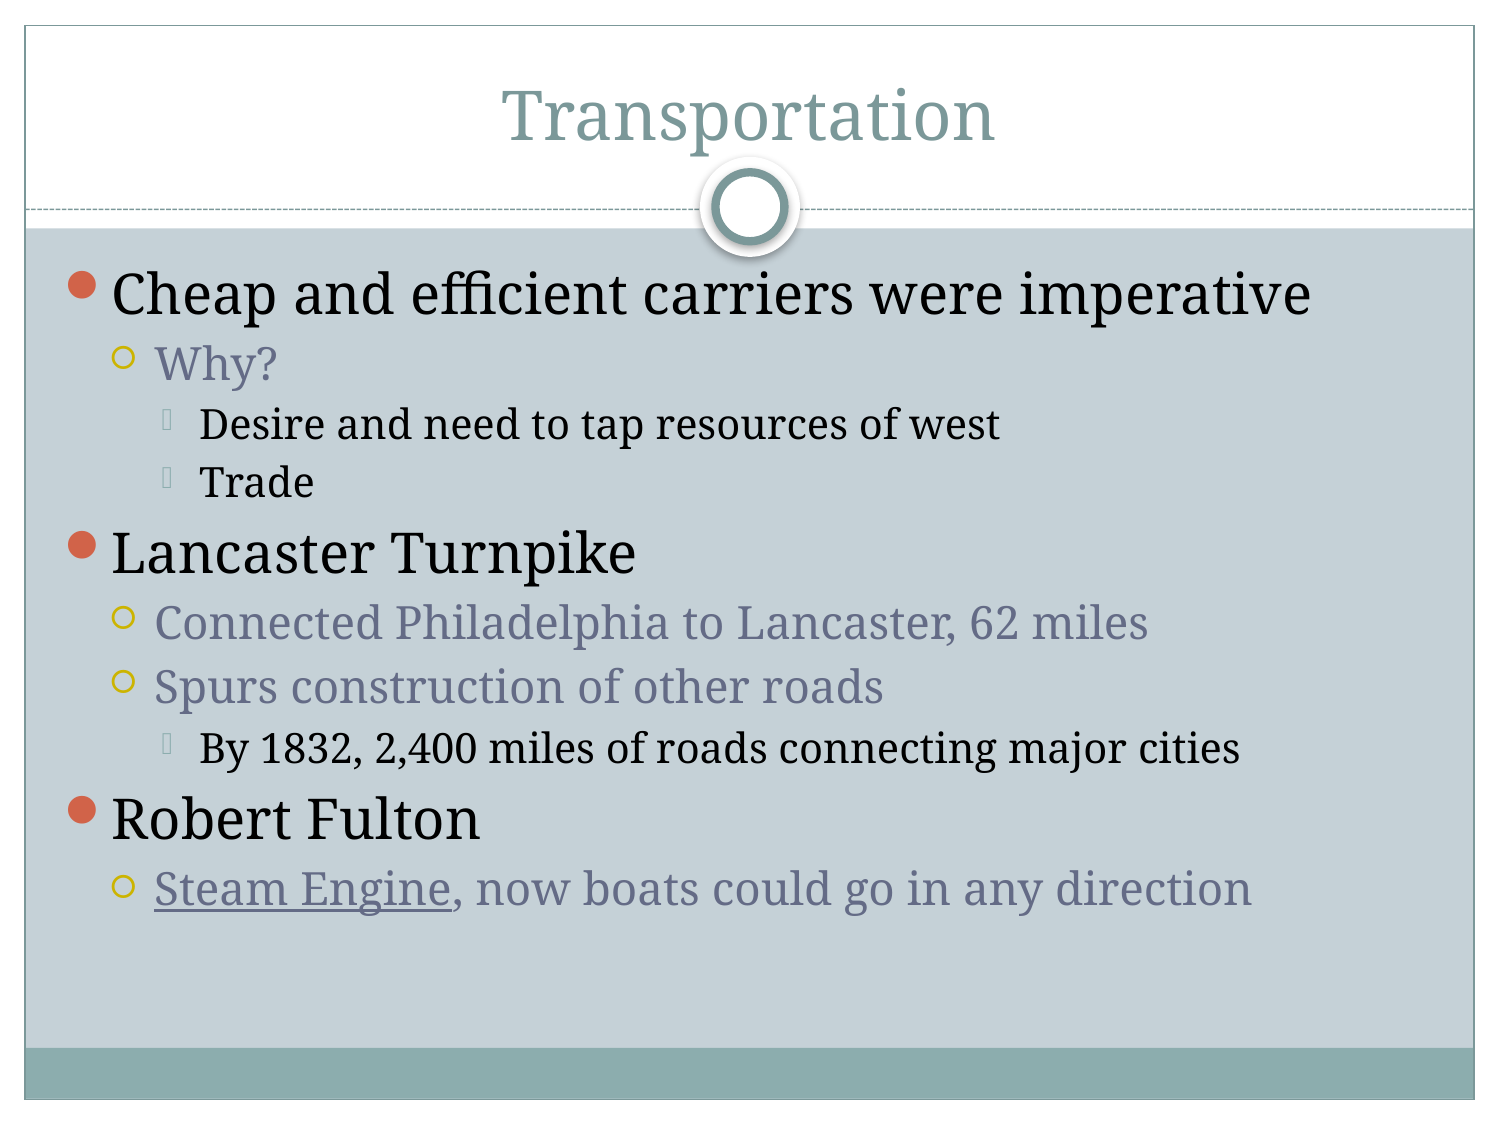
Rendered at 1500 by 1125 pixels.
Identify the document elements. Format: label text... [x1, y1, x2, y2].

list Cheap and efficient carriers were imperative Why? Desire and need to tap resources of west Trade Lancaster Turnpike Connected Philadelphia to Lancaster, 62 miles Spurs construction of other roads By 1832, 2,400 miles of roads connecting major cities Robert Fulton Steam Engine, now boats could go in any direction [49, 250, 1445, 1001]
title Transportation [49, 37, 1450, 162]
